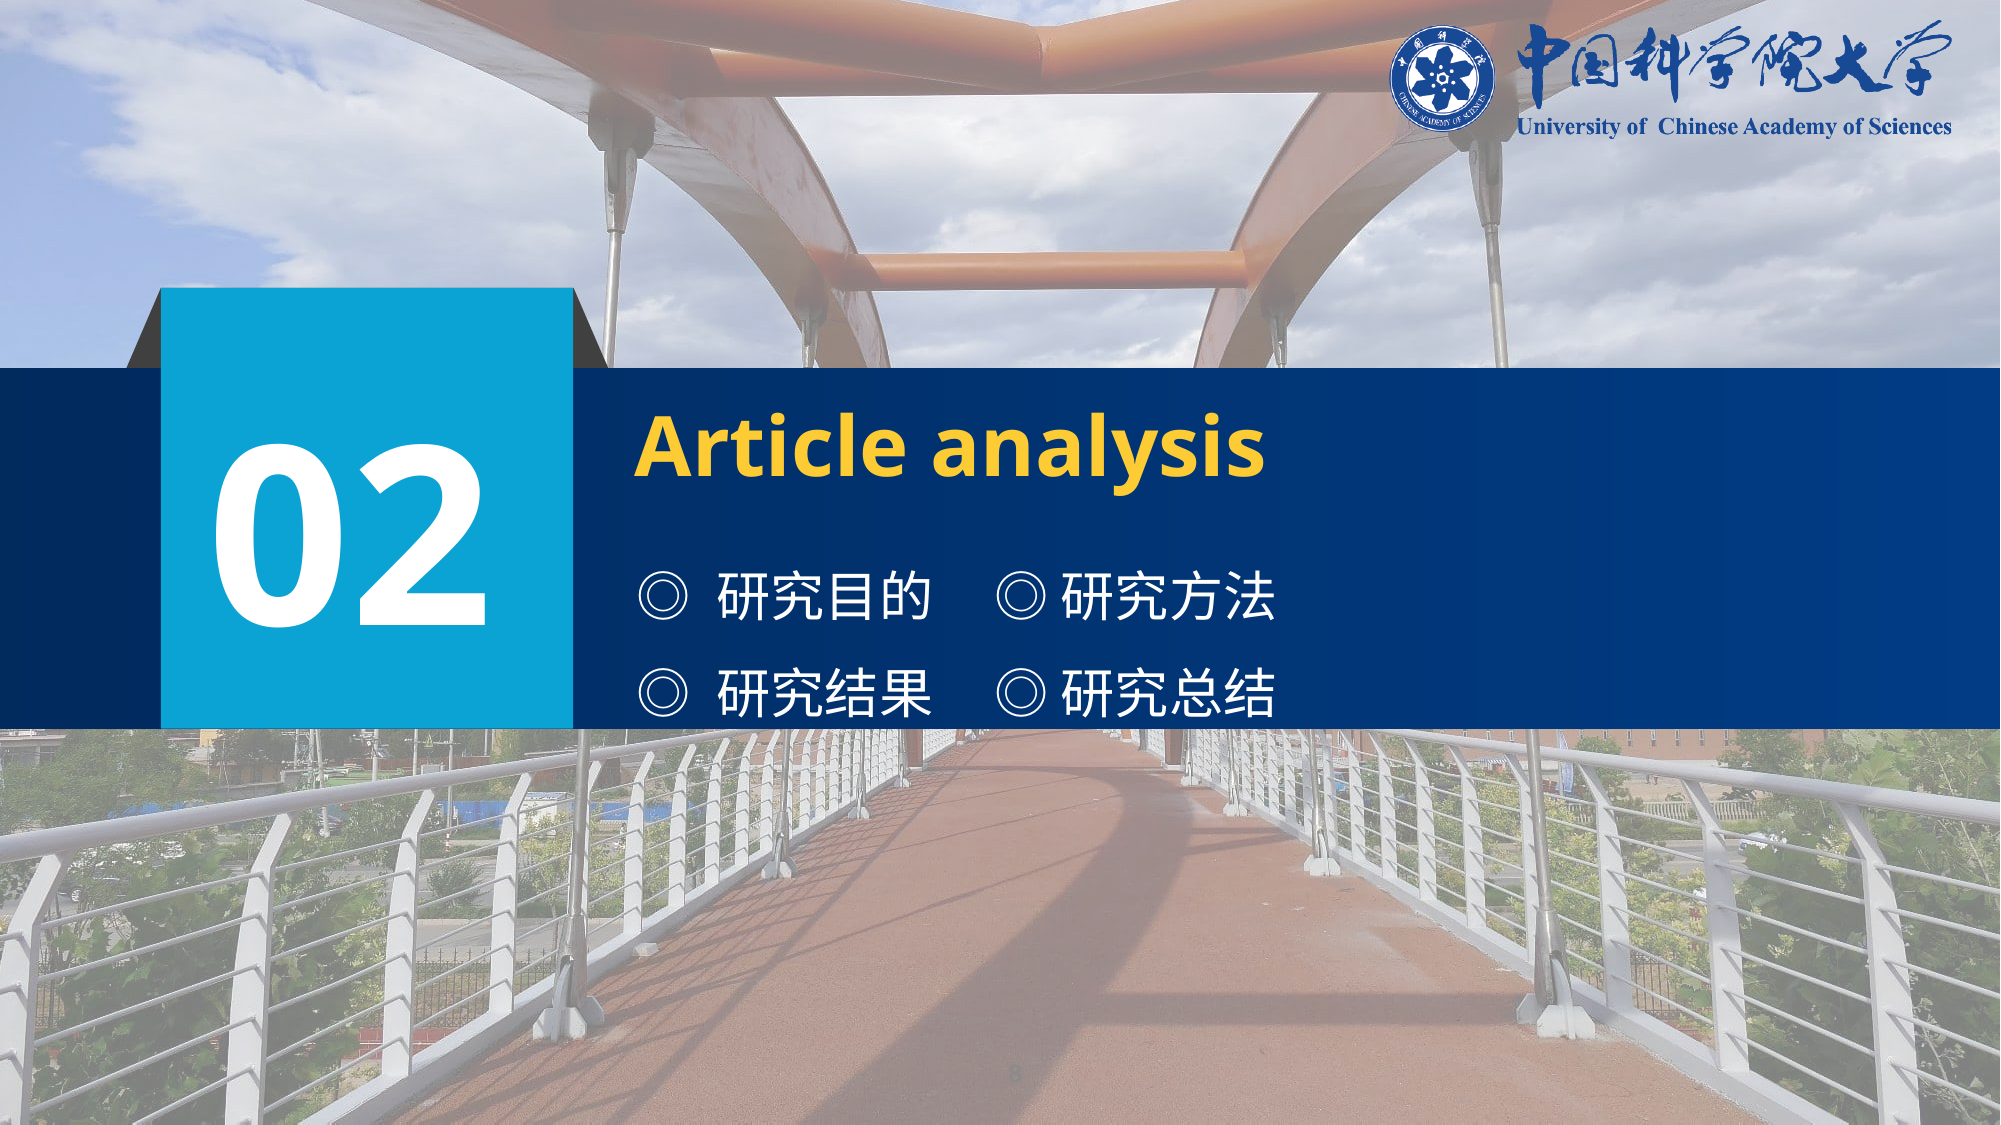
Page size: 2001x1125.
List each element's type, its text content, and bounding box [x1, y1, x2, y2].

text_box Article analysis [619, 385, 1524, 501]
slide_number 8 [587, 1042, 1038, 1103]
text_box [574, 288, 609, 368]
text_box [574, 368, 2000, 729]
picture [1389, 20, 1952, 139]
text_box [0, 368, 160, 729]
text_box [126, 289, 160, 368]
text_box 02 [192, 368, 509, 683]
text_box [160, 287, 574, 729]
text_box ◎ 研究目的 ◎ 研究方法 ◎ 研究结果 ◎ 研究总结 [622, 522, 2000, 830]
